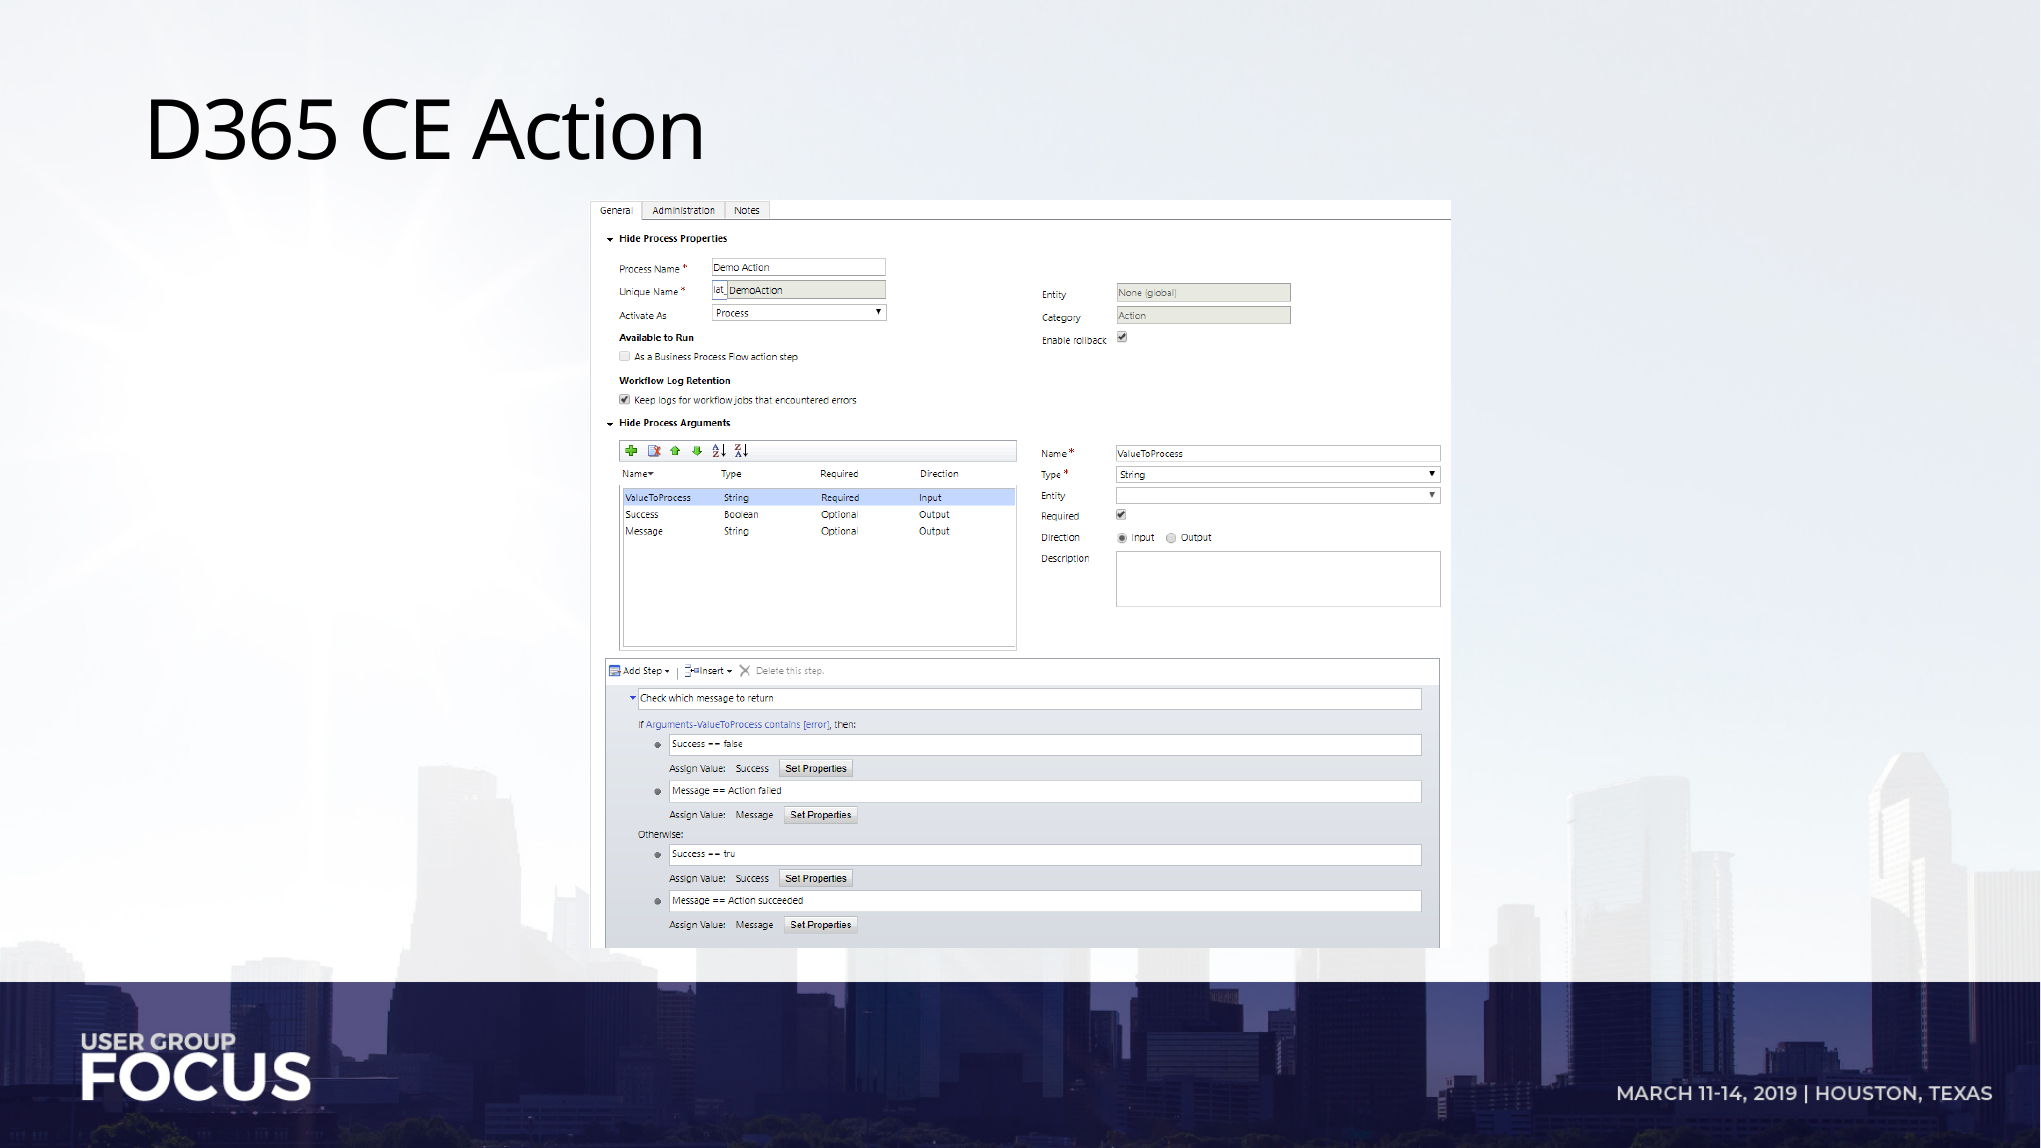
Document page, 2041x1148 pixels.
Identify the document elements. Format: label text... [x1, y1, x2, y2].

title D365 CE Action [120, 73, 1921, 187]
picture [0, 0, 2041, 1148]
